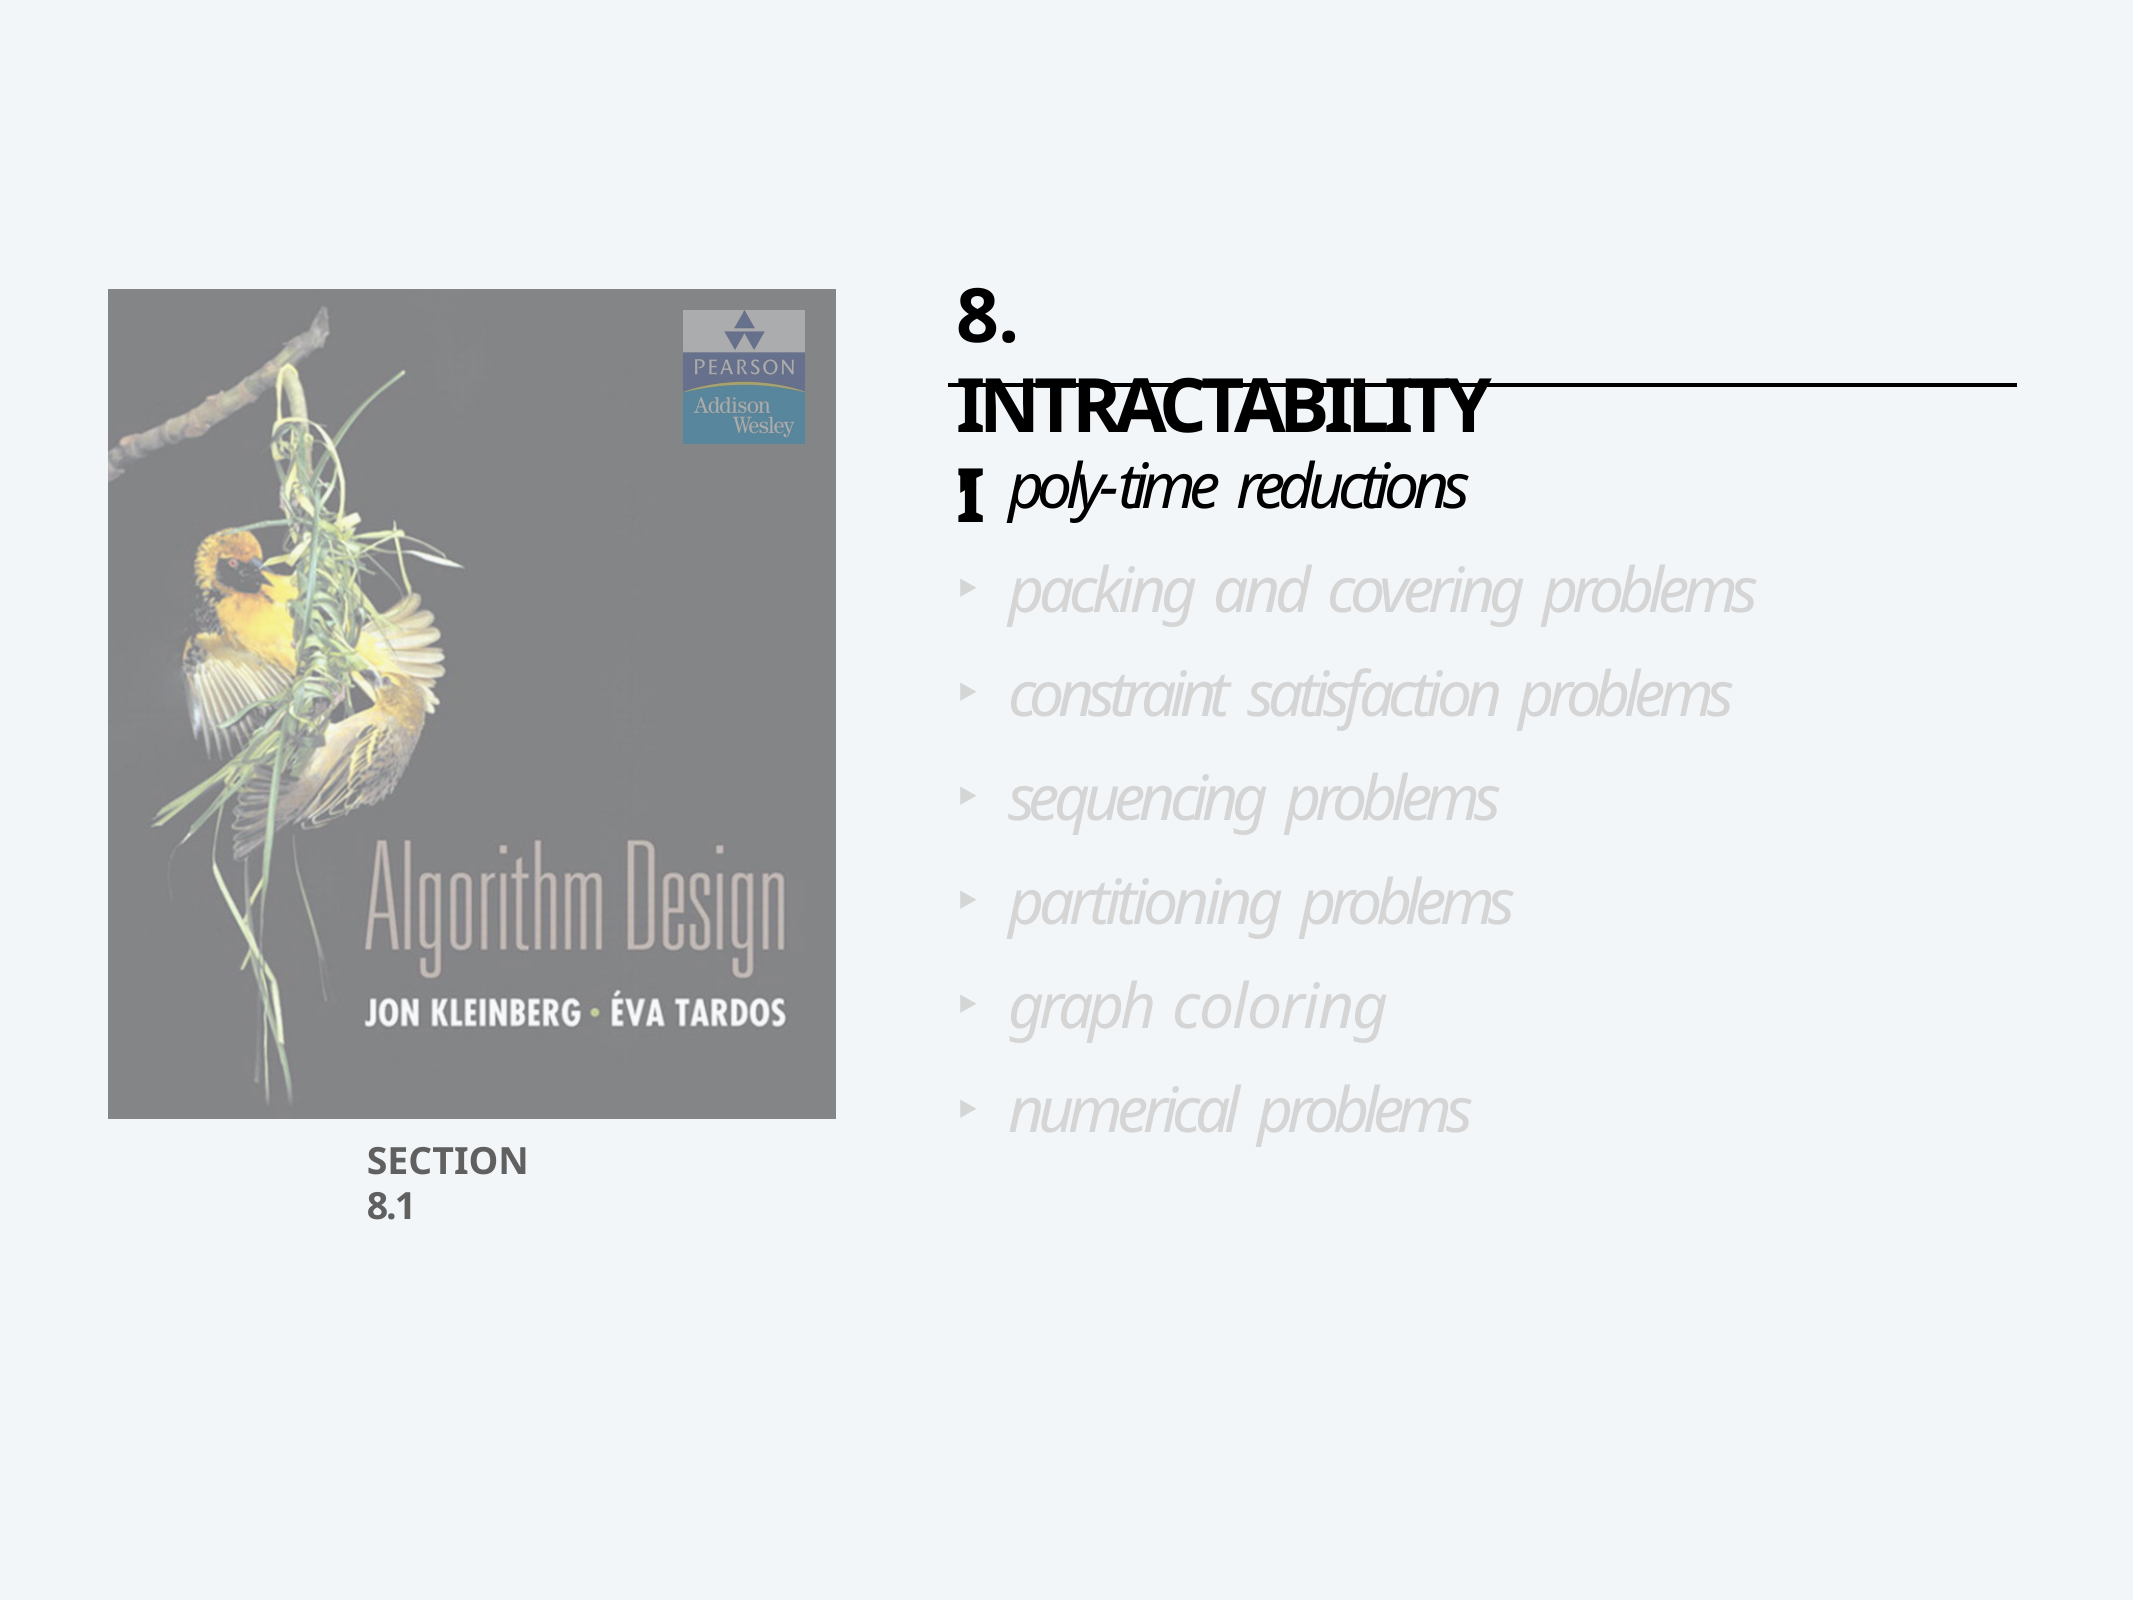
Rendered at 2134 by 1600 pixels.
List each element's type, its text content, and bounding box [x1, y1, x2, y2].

text_box Section 8.1 [364, 1134, 580, 1227]
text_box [108, 289, 836, 1120]
list poly-time reductions packing and covering problems constraint satisfaction problems sequencing problems partitioning problems graph coloring numerical problems [954, 414, 1843, 1359]
title 8. Intractability I [954, 265, 1584, 414]
